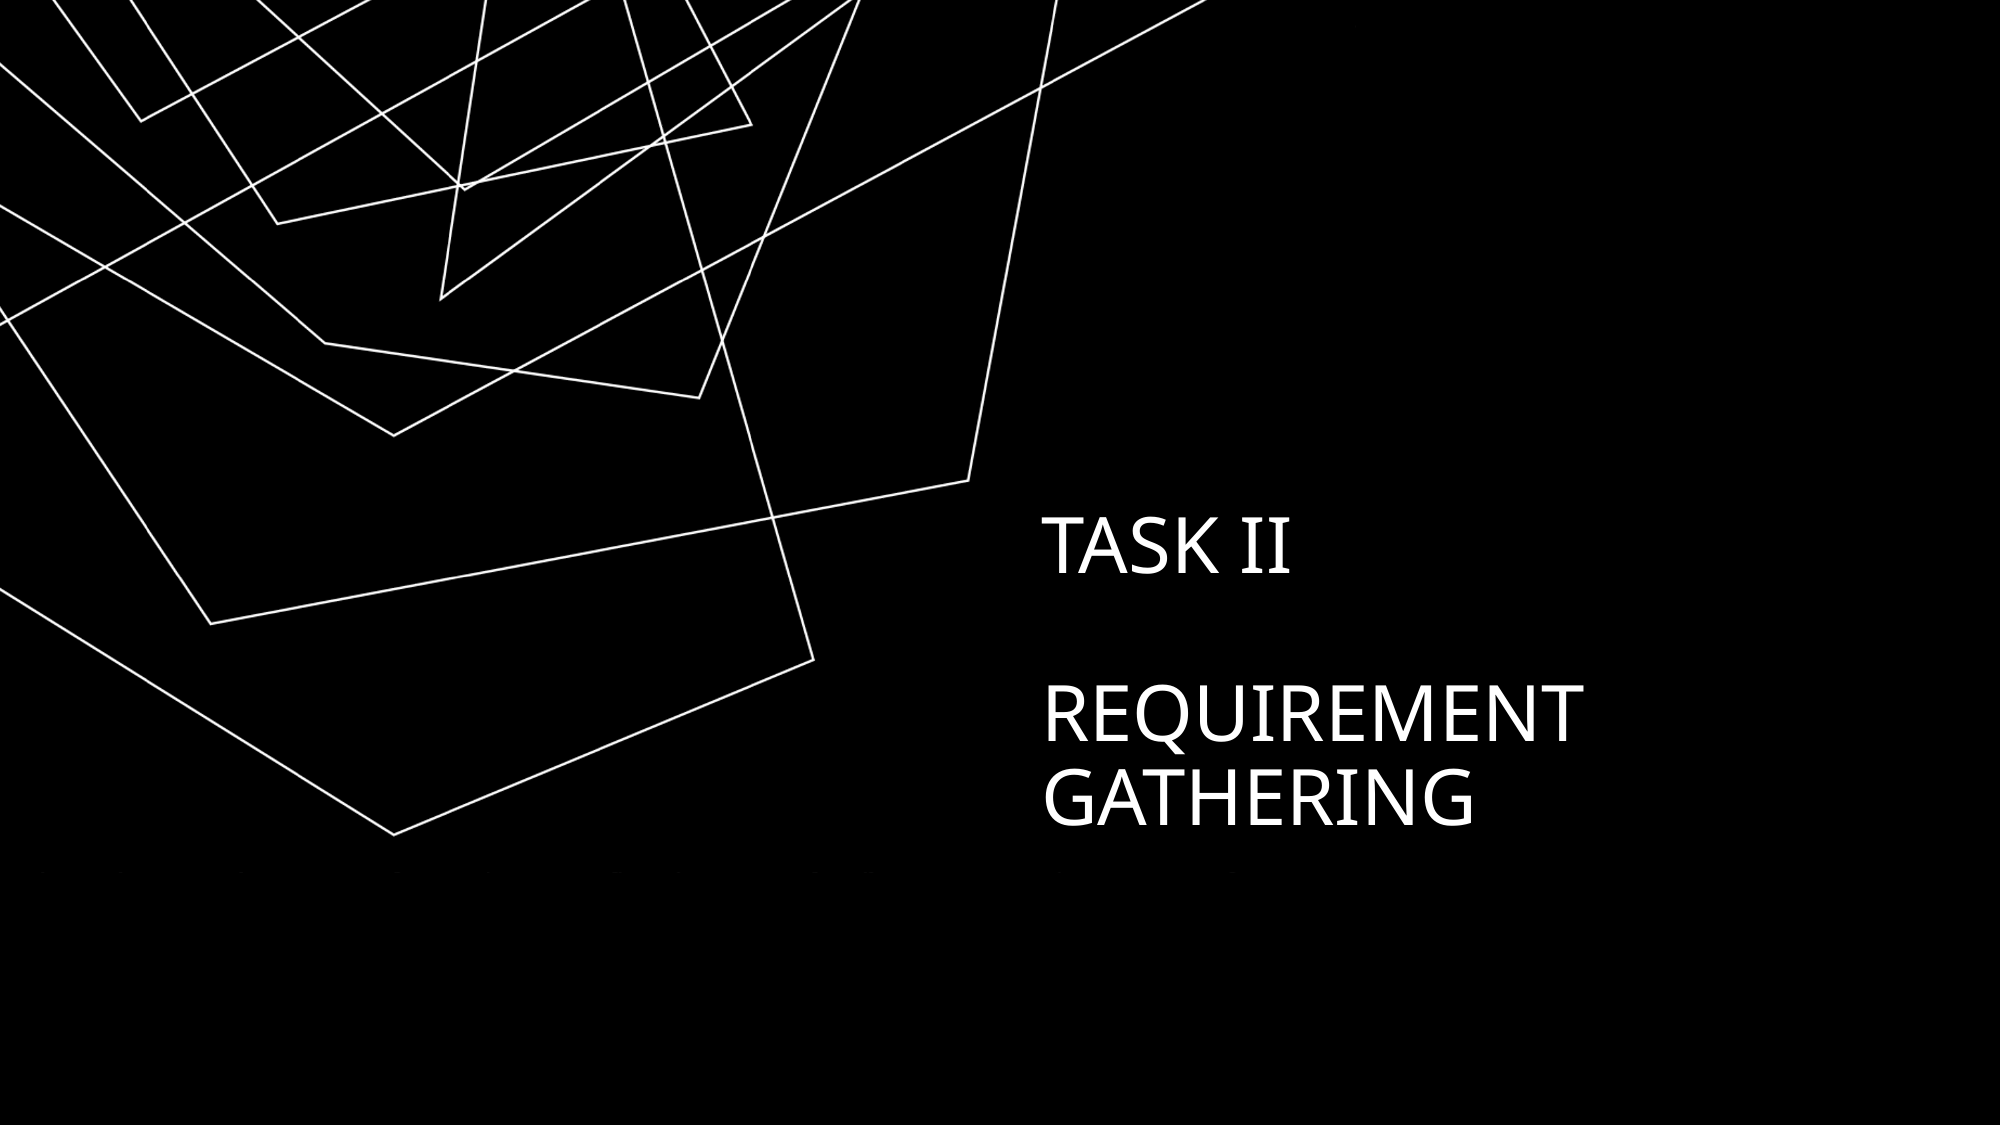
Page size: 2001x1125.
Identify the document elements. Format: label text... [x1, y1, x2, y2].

picture [0, 0, 1356, 873]
title Task II Requirement gathering [1025, 325, 1957, 851]
